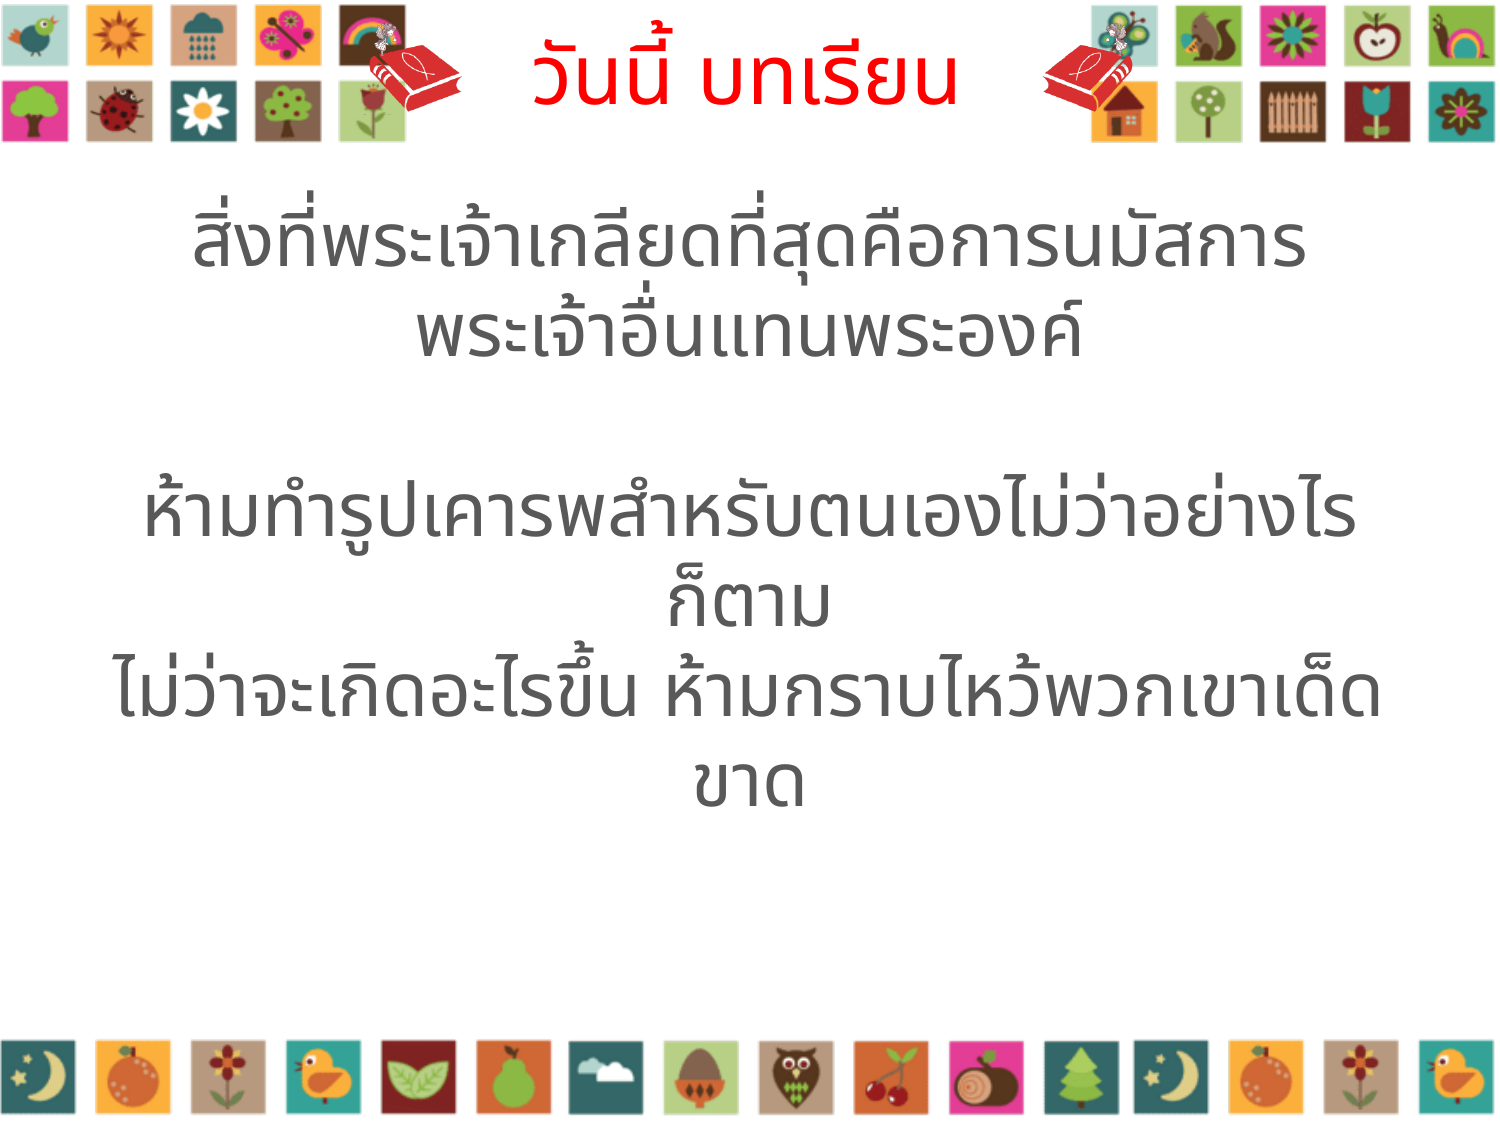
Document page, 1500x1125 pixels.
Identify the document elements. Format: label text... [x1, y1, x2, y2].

text_box สิ่งที่พระเจ้าเกลียดที่สุดคือการนมัสการพระเจ้าอื่นแทนพระองค์ ห้ามทำรูปเคารพสำหรับตนเองไม่ว่าอย่างไรก็ตาม ไม่ว่าจะเกิดอะไรขึ้น ห้ามกราบไหว้พวกเขาเด็ดขาด [76, 184, 1424, 920]
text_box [0, 1028, 1500, 1118]
picture [0, 3, 494, 150]
picture [1011, 3, 1500, 150]
text_box วันนี้ บทเรียน [425, 13, 1078, 129]
